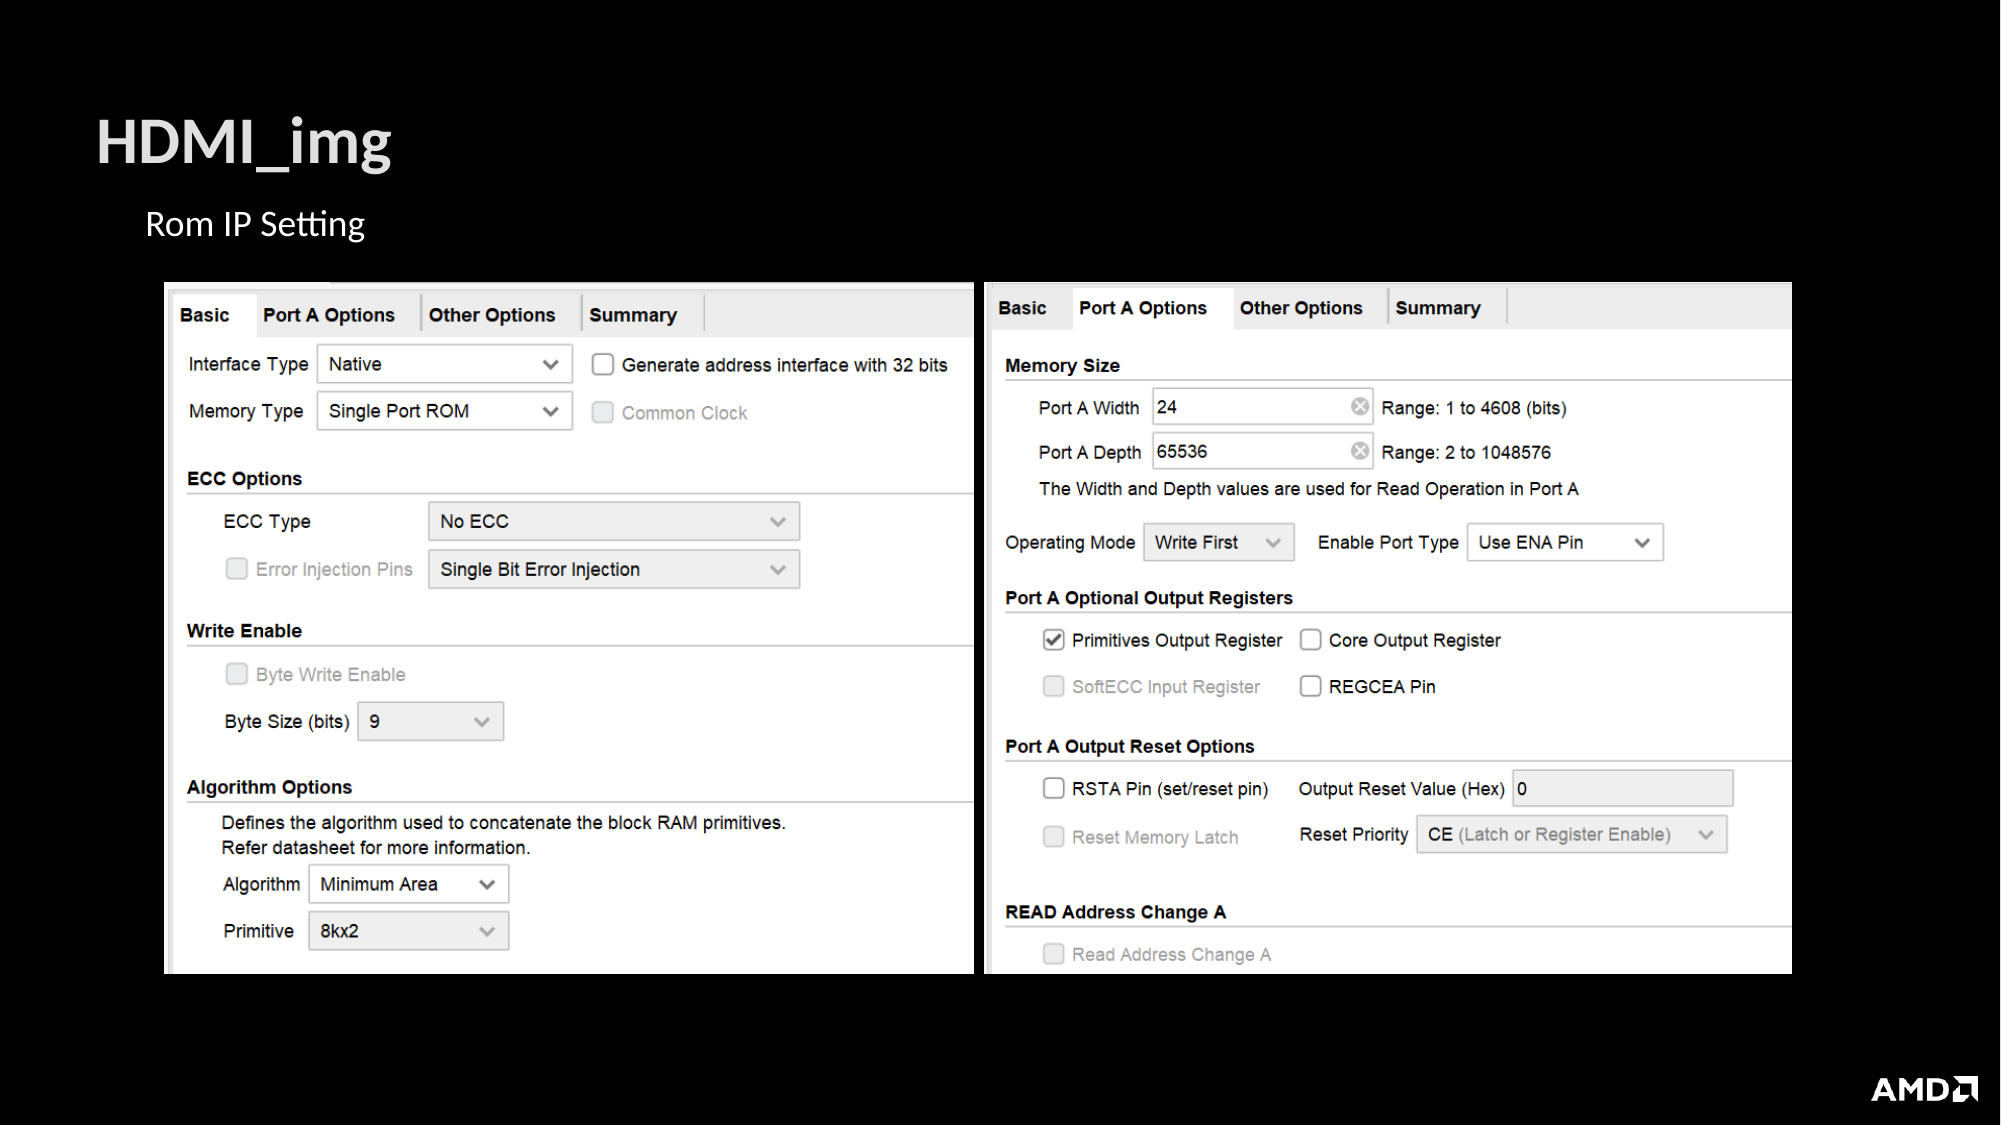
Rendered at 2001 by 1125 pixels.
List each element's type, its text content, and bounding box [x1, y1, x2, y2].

picture [163, 282, 974, 975]
picture [1871, 1076, 1978, 1102]
picture [984, 282, 1792, 975]
title HDMI_img [96, 97, 1904, 178]
text_box Rom IP Setting [130, 192, 1975, 252]
